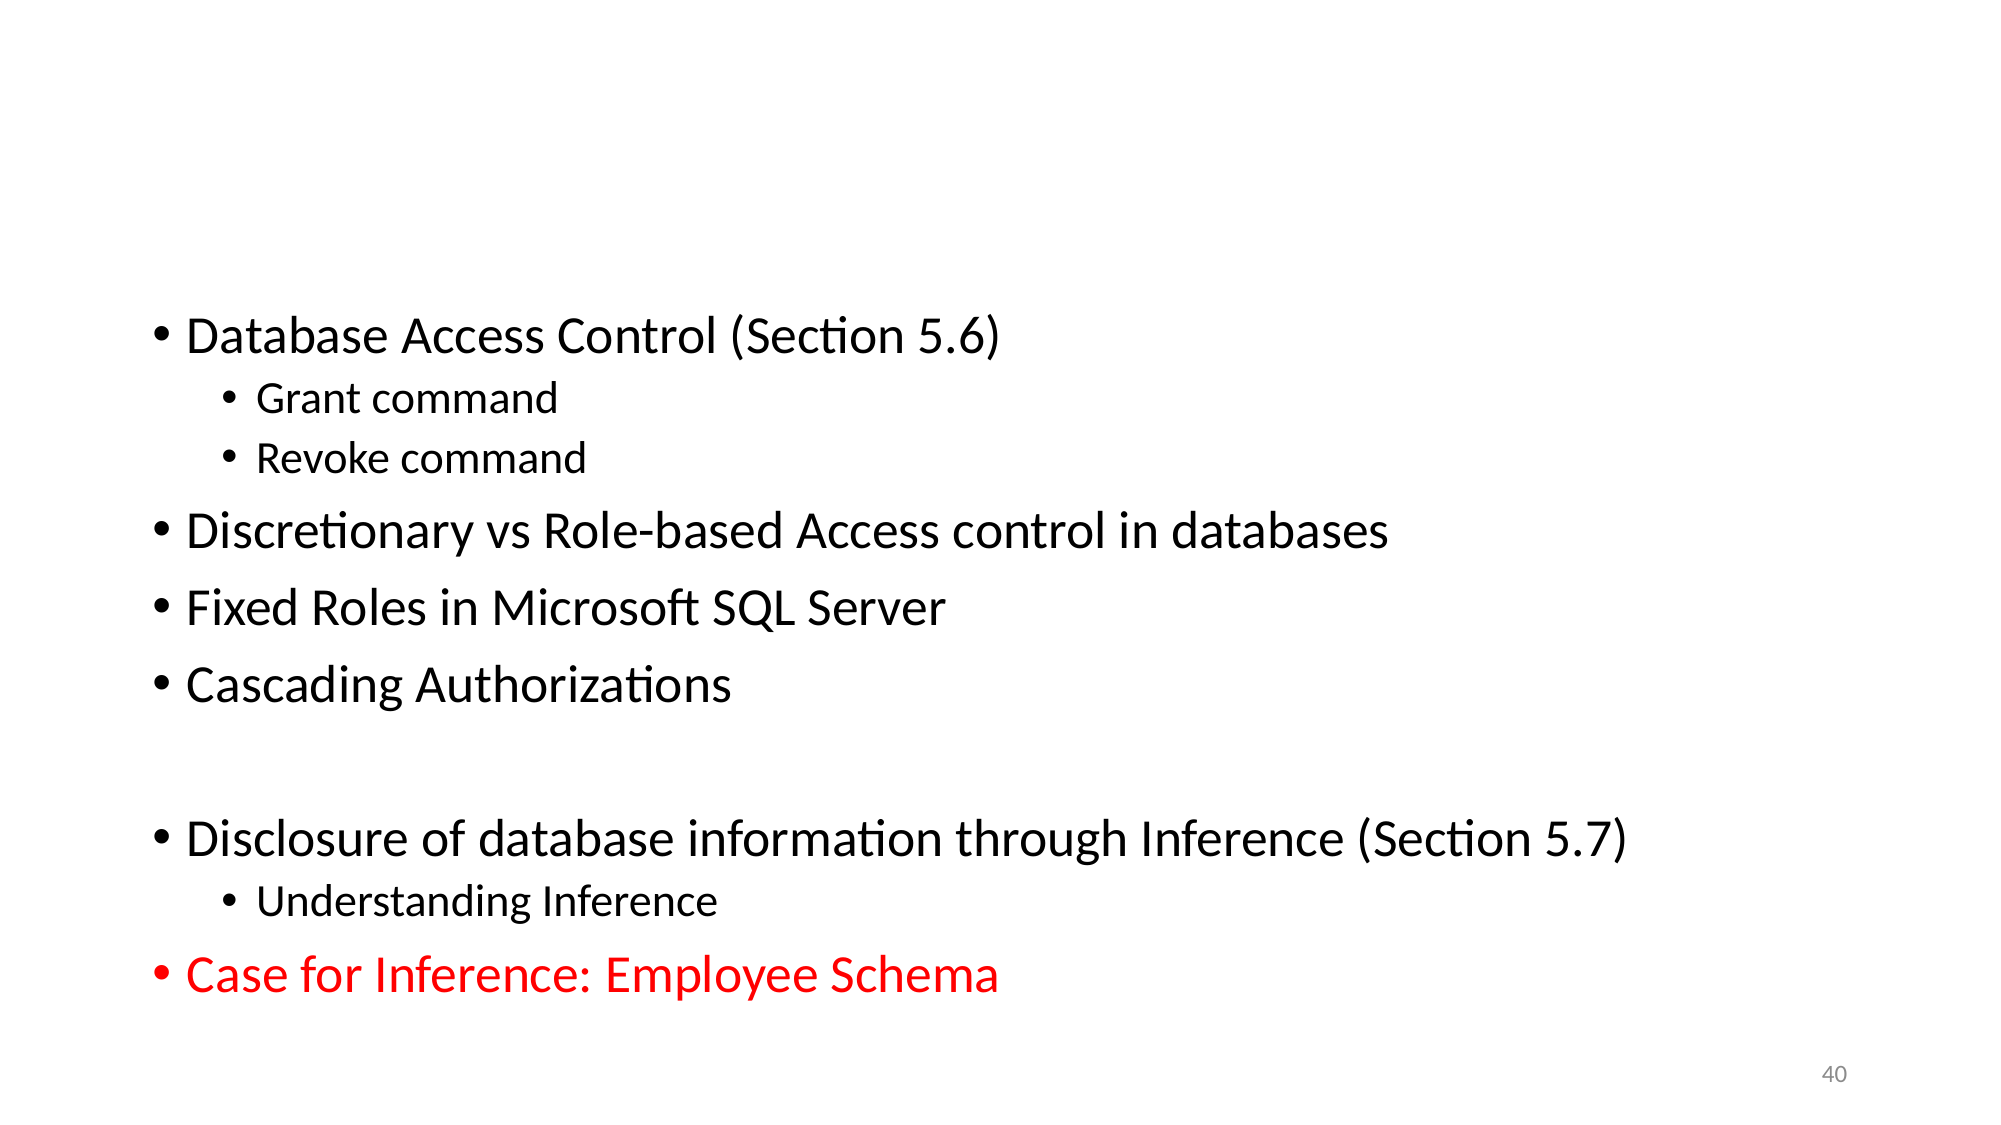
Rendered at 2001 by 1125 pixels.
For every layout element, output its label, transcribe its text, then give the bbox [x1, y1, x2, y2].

list Database Access Control (Section 5.6) Grant command Revoke command Discretionary vs Role-based Access control in databases Fixed Roles in Microsoft SQL Server Cascading Authorizations Disclosure of database information through Inference (Section 5.7) Understanding Inference Case for Inference: Employee Schema [137, 299, 1863, 1014]
slide_number 40 [1412, 1042, 1863, 1103]
